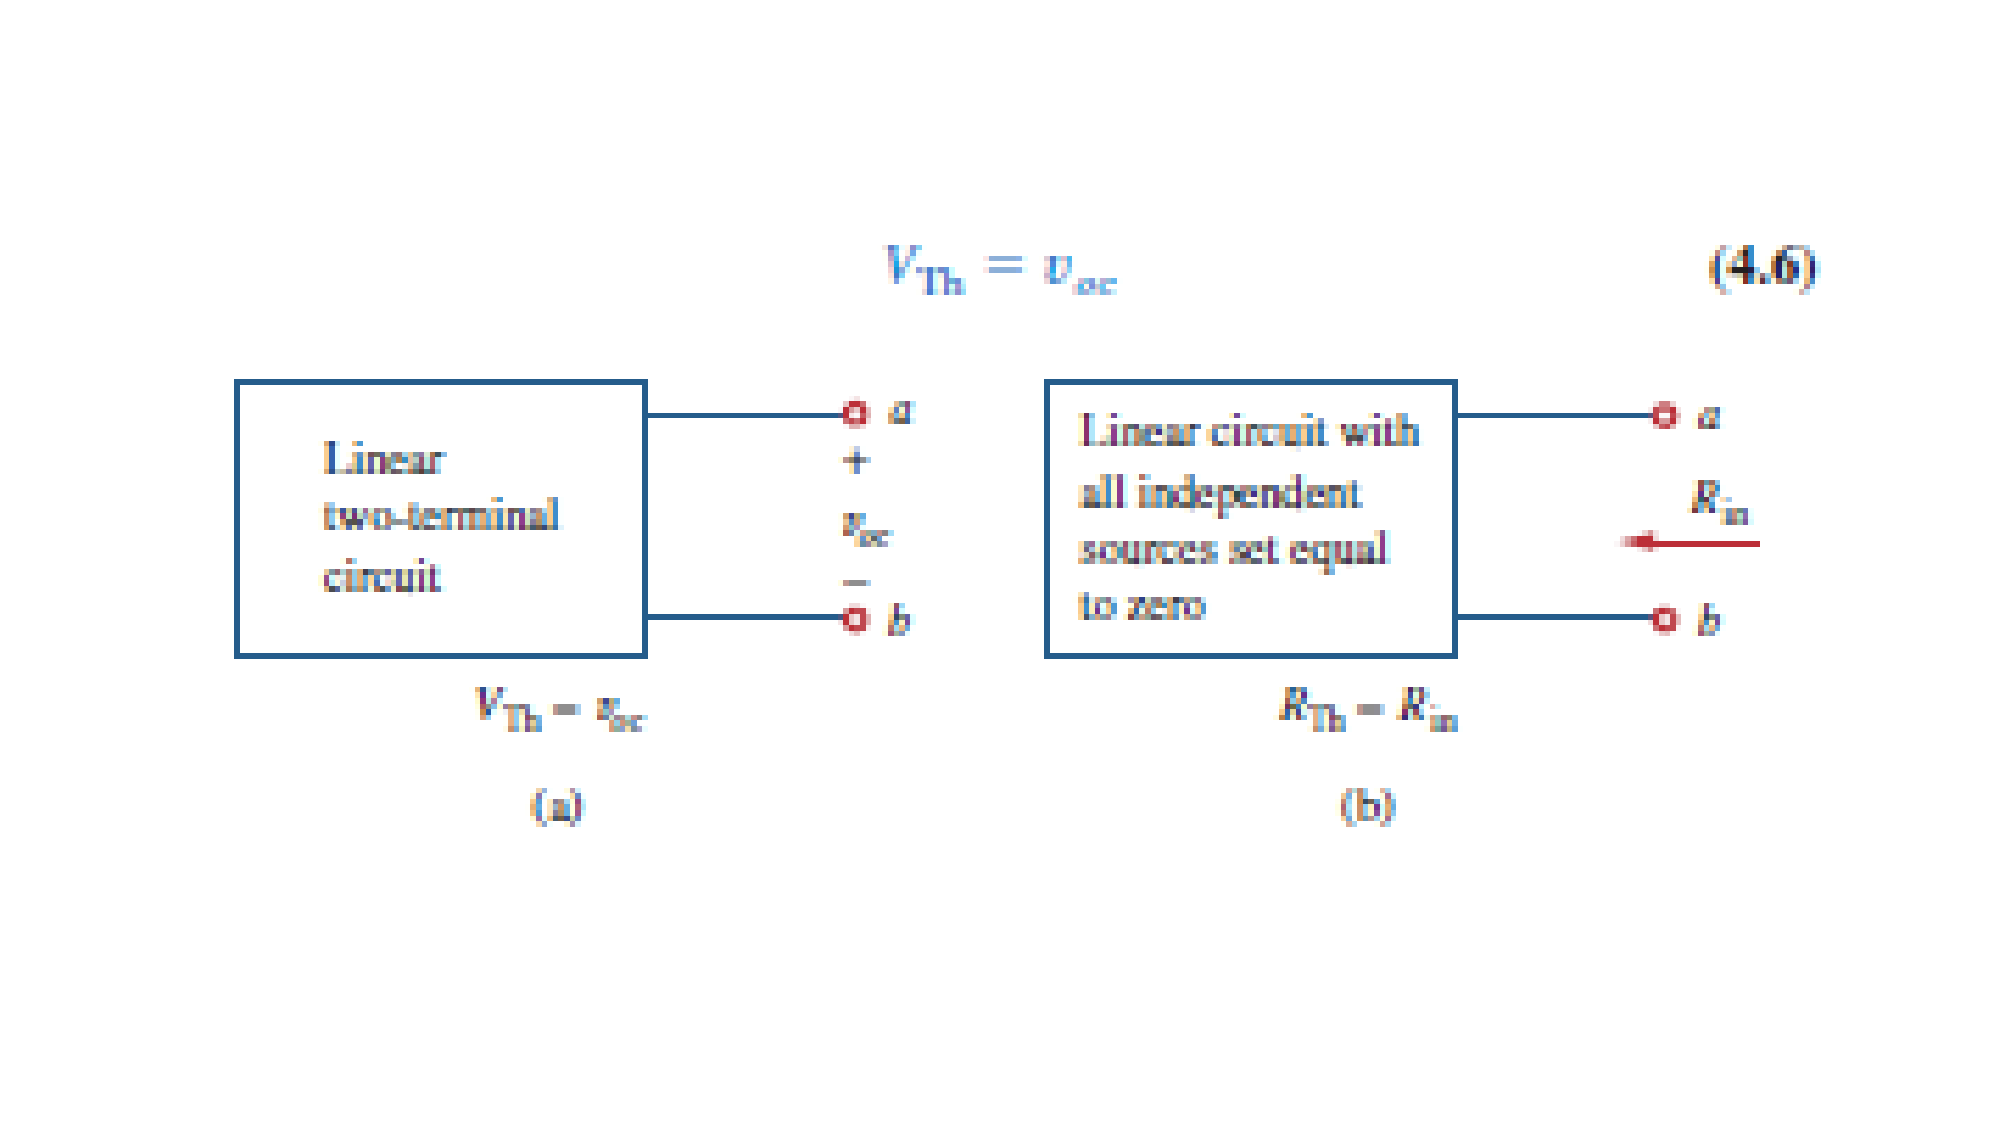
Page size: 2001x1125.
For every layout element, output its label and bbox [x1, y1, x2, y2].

list [84, 234, 1855, 844]
